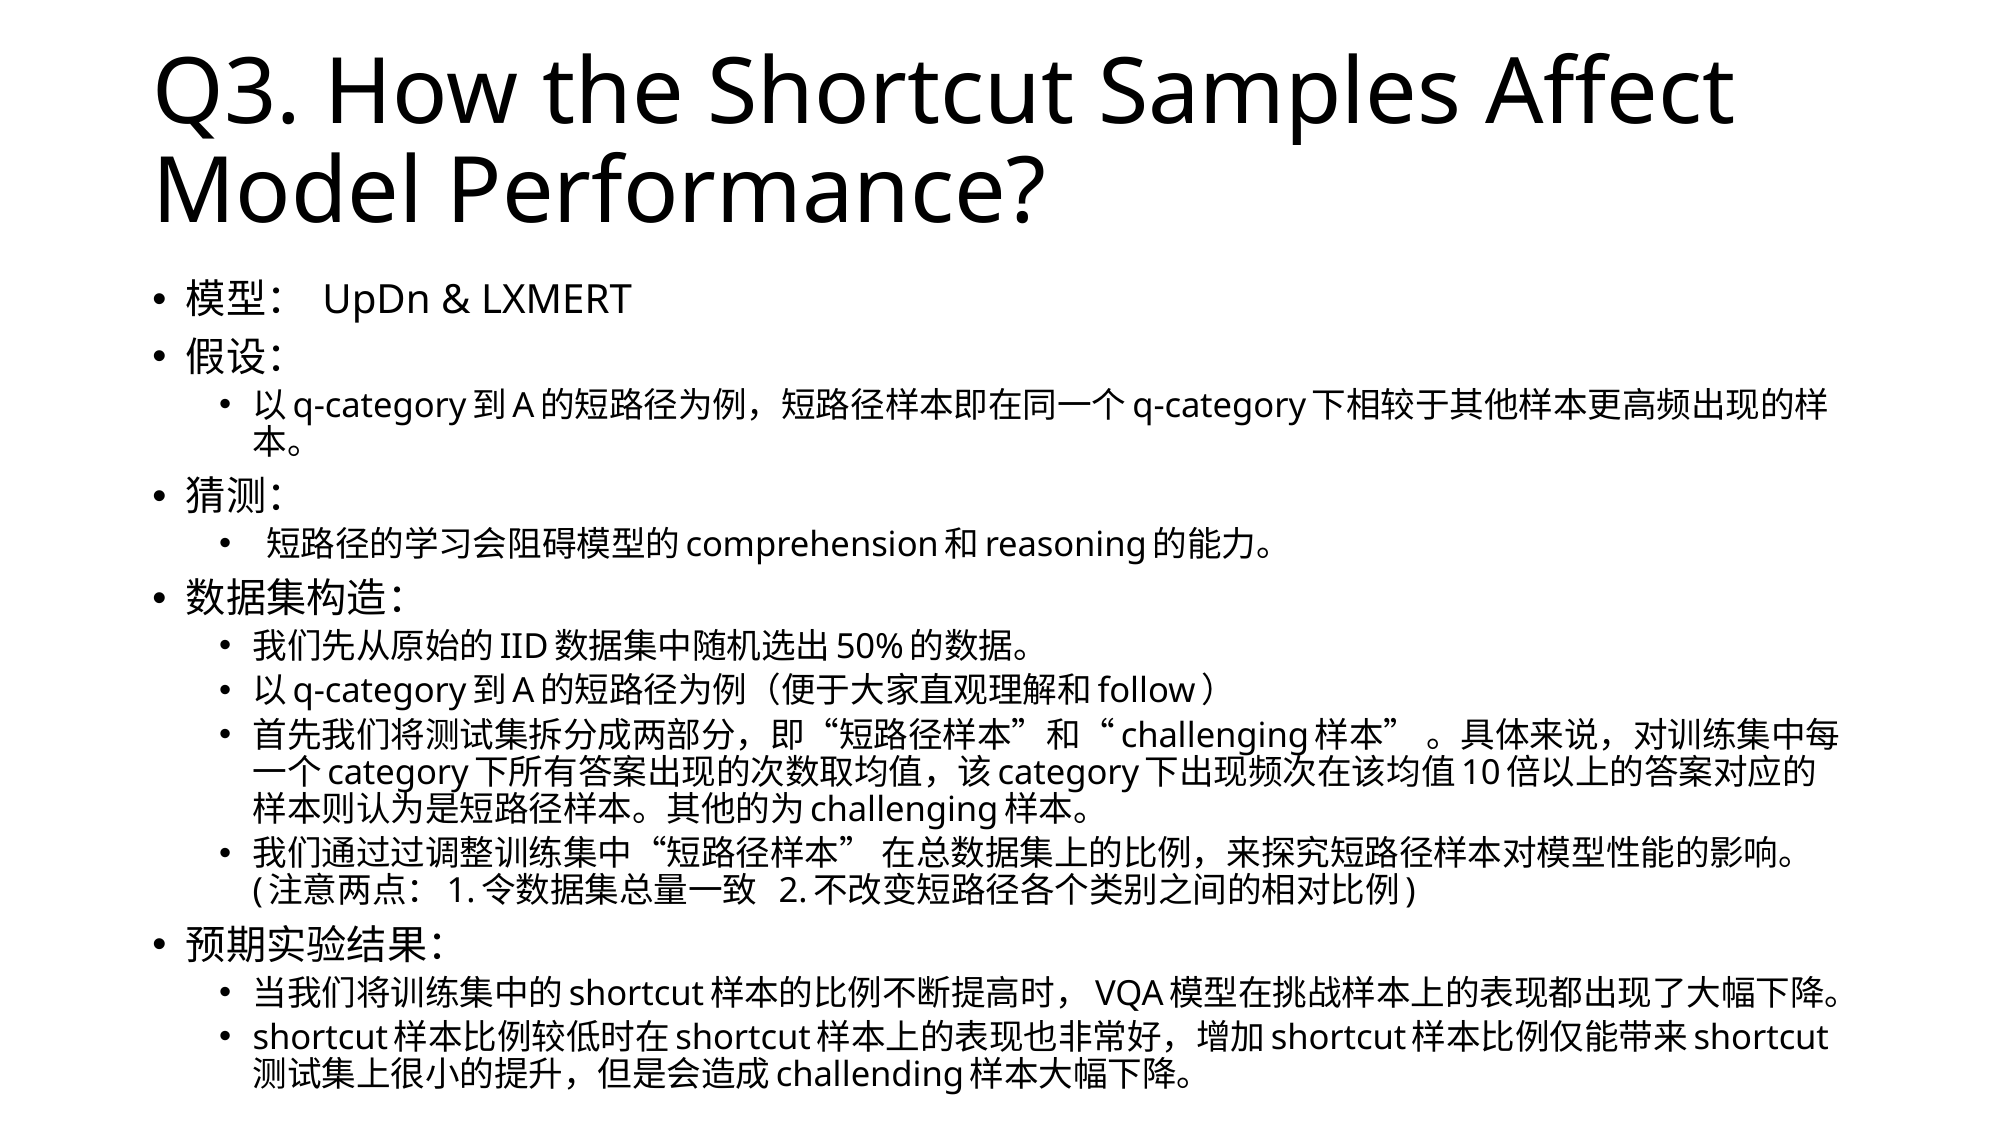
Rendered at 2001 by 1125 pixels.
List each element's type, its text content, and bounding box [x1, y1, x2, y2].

title Q3. How the Shortcut Samples Affect Model Performance? [137, 34, 1863, 252]
list 模型： UpDn & LXMERT 假设： 以q-category到A的短路径为例，短路径样本即在同一个q-category下相较于其他样本更高频出现的样本。 猜测： 短路径的学习会阻碍模型的comprehension和reasoning的能力。 数据集构造： 我们先从原始的IID数据集中随机选出50%的数据。 以q-category到A的短路径为例（便于大家直观理解和follow） 首先我们将测试集拆分成两部分，即“短路径样本”和“challenging样本” 。具体来说，对训练集中每一个category下所有答案出现的次数取均值，该category下出现频次在该均值10倍以上的答案对应的样本则认为是短路径样本。其他的为challenging样本。 我们通过过调整训练集中“短路径样本” 在总数据集上的比例，来探究短路径样本对模型性能的影响。(注意两点：1.令数据集总量一致 2.不改变短路径各个类别之间的相对比例) 预期实验结果： 当我们将训练集中的shortcut样本的比例不断提高时，VQA模型在挑战样本上的表现都出现了大幅下降。 shortcut样本比例较低时在shortcut样本上的表现也非常好，增加shortcut样本比例仅能带来shortcut 测试集上很小的提升，但是会造成challending样本大幅下降。 [137, 271, 1863, 1125]
